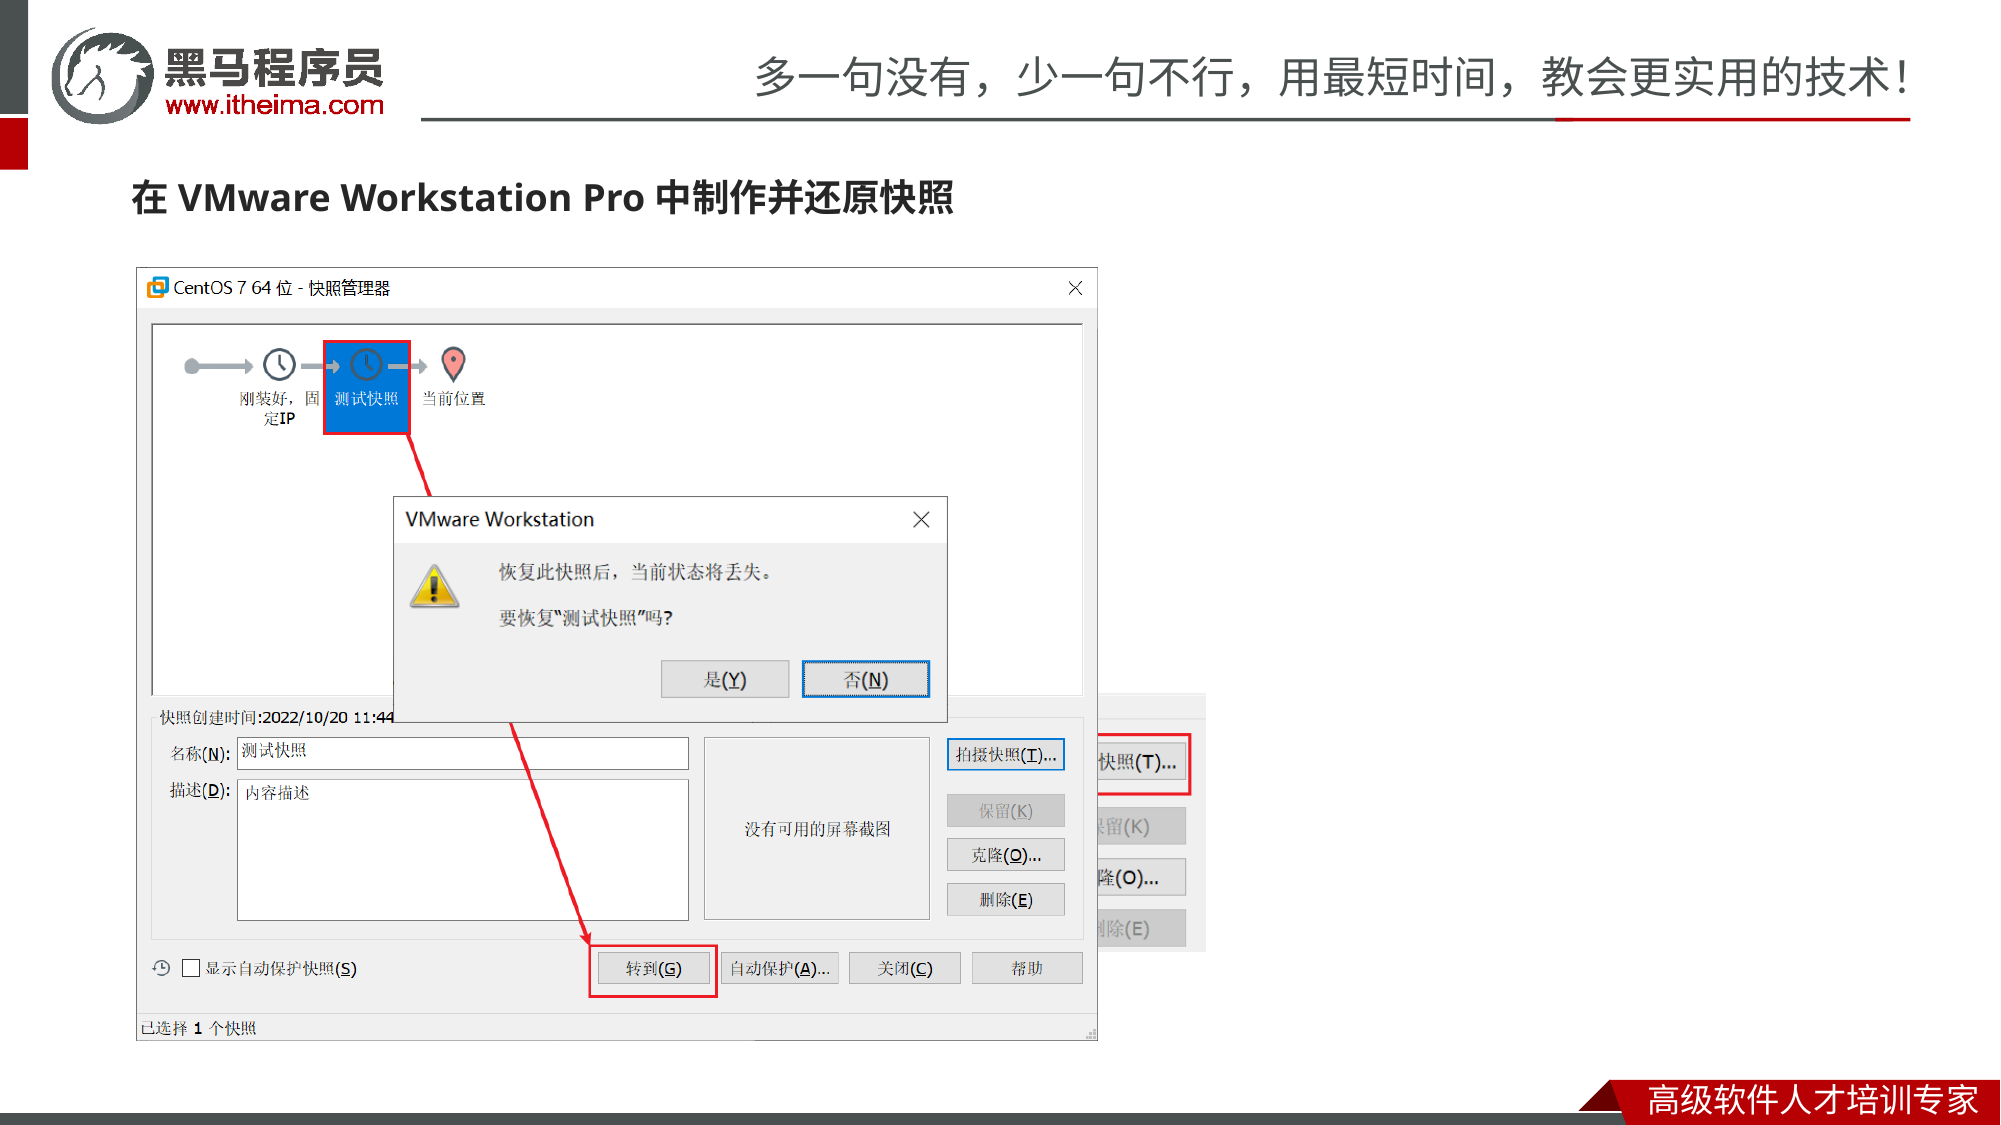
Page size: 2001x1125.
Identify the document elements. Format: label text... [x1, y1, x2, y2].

picture [136, 266, 1206, 1041]
list 在VMware Workstation Pro中制作并还原快照 [116, 154, 1872, 239]
picture [50, 26, 384, 125]
